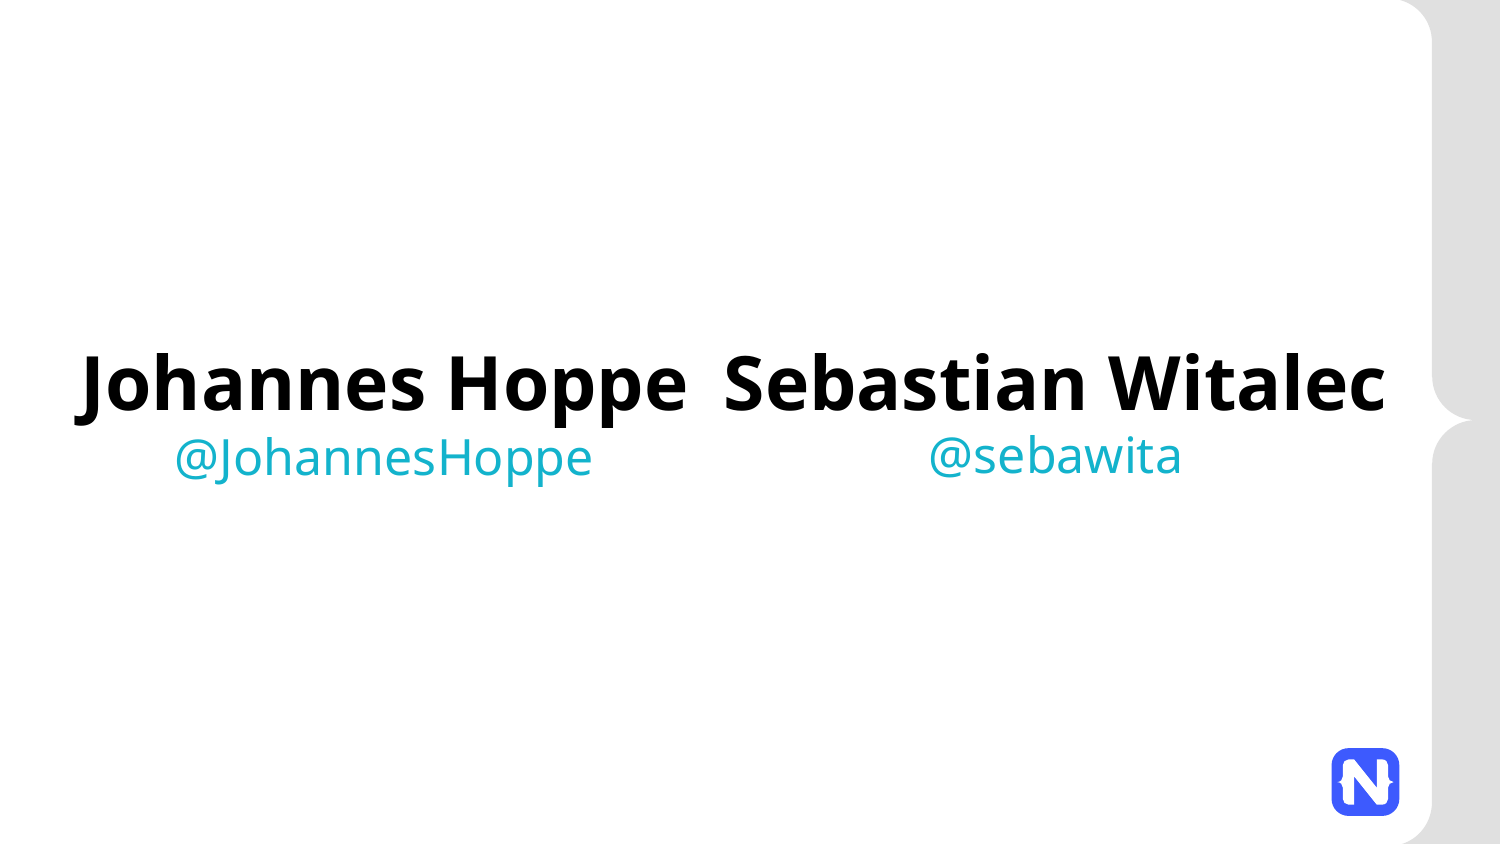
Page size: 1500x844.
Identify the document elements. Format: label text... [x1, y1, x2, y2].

text_box Sebastian Witalec [712, 329, 1399, 431]
text_box @sebawita [917, 417, 1195, 489]
text_box @JohannesHoppe [163, 419, 606, 491]
text_box Johannes Hoppe [69, 329, 701, 431]
